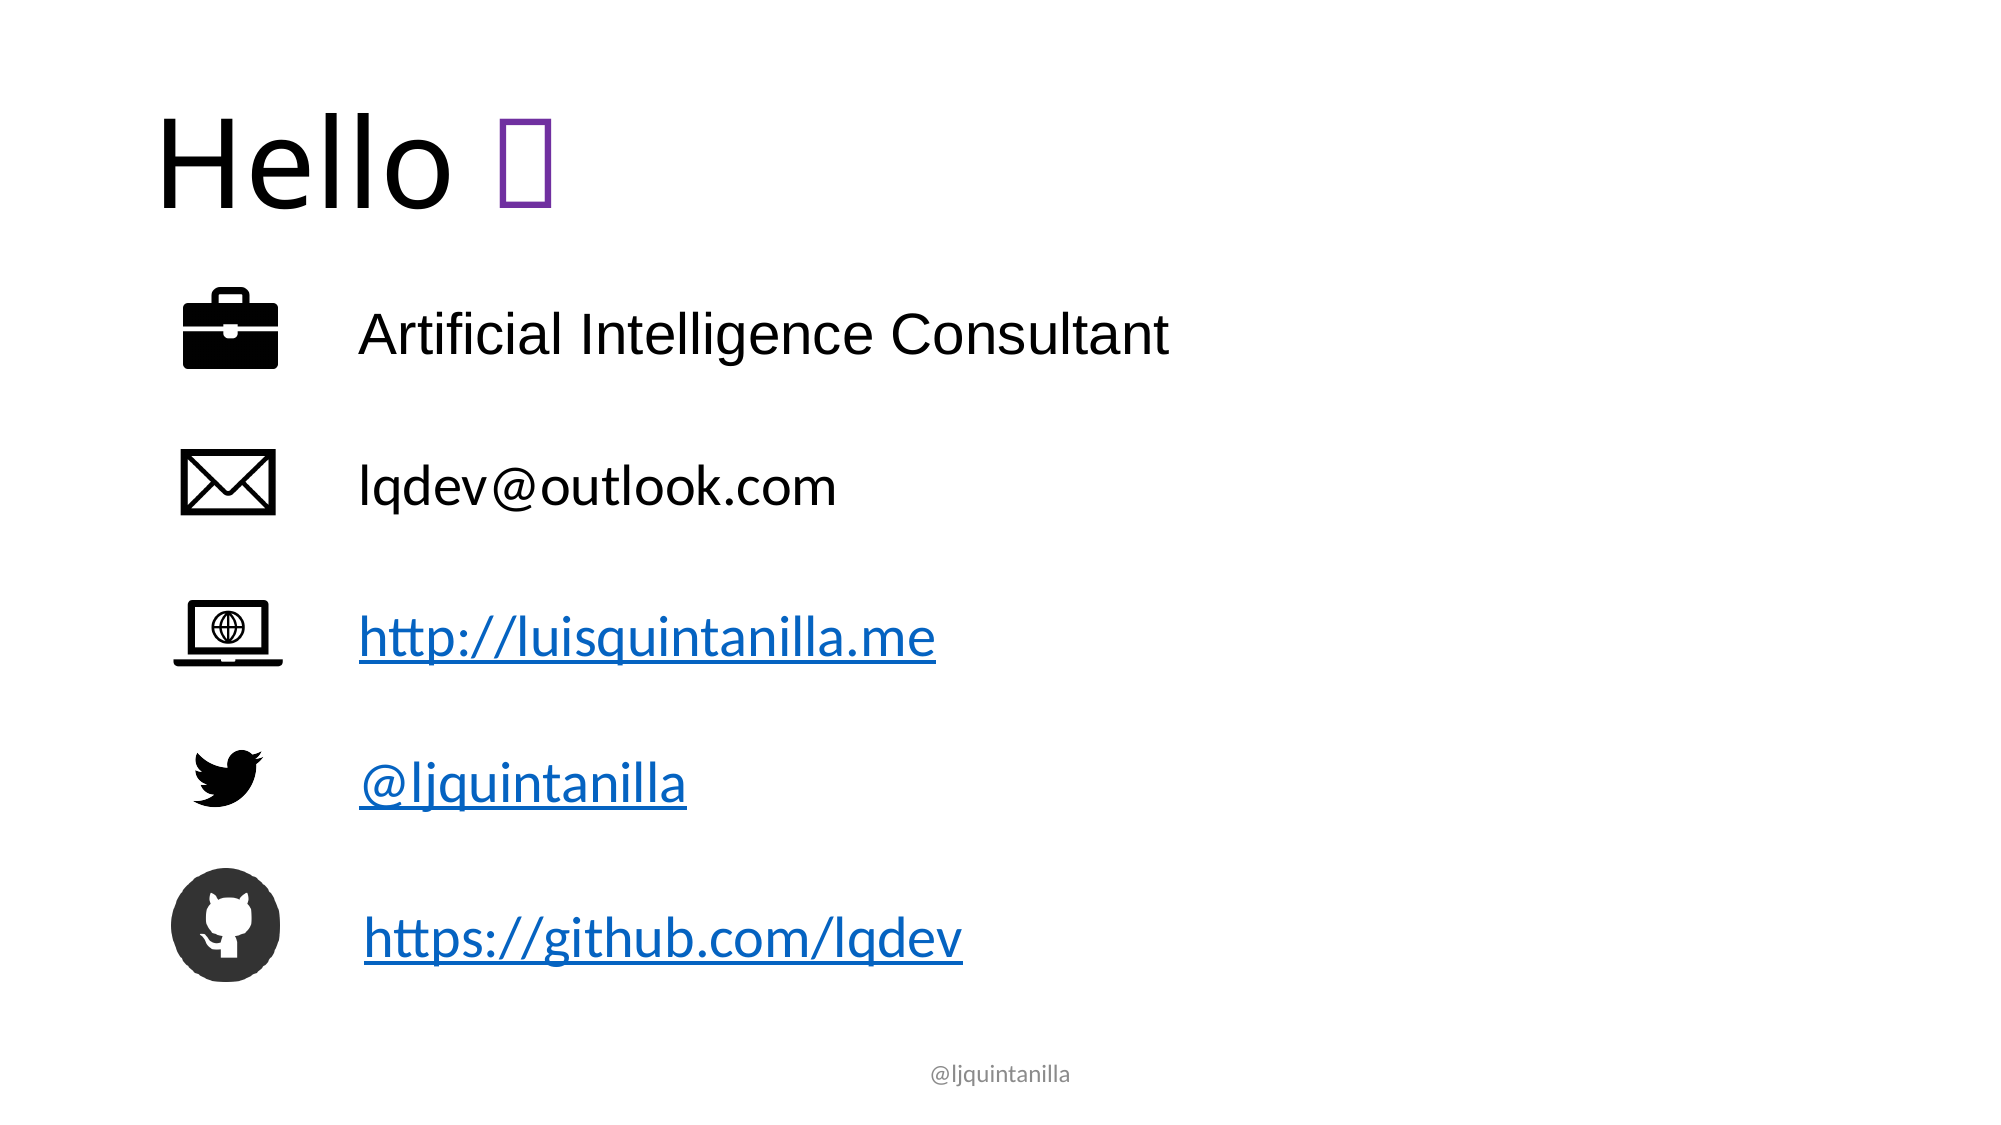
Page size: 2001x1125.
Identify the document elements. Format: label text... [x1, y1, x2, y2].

picture [171, 868, 280, 982]
picture [171, 274, 285, 388]
text_box https://github.com/lqdev [348, 877, 1498, 992]
picture [171, 576, 285, 690]
text_box http://luisquintanilla.me [343, 576, 1493, 691]
text_box @ljquintanilla [343, 722, 1493, 836]
text_box lqdev@outlook.com [343, 425, 1493, 539]
text_box Artificial Intelligence Consultant [343, 274, 1493, 388]
title Hello  [137, 59, 1863, 278]
footer @ljquintanilla [662, 1042, 1338, 1103]
picture [171, 722, 285, 836]
picture [171, 425, 285, 539]
